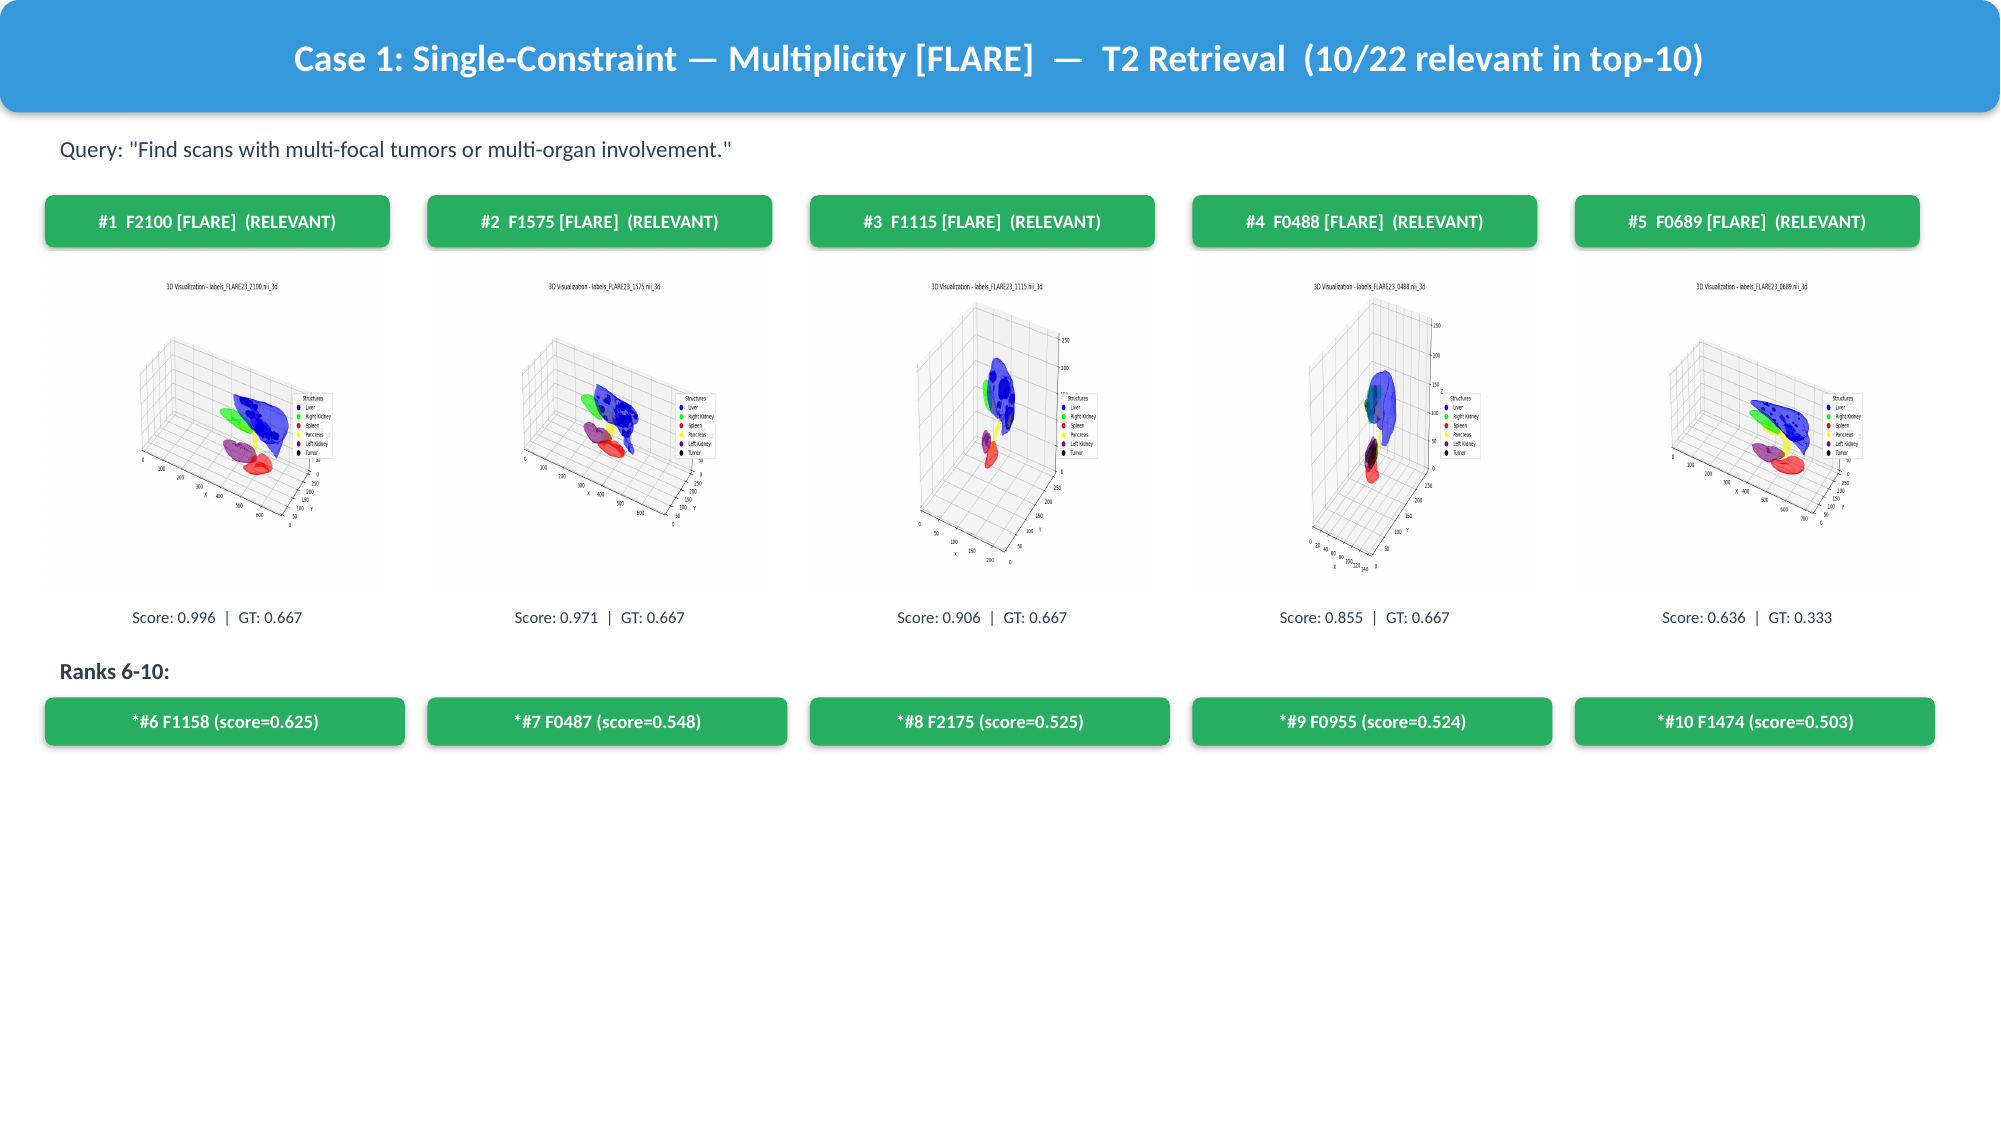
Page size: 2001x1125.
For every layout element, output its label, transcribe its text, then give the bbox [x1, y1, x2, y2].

text_box *#10 F1474 (score=0.503) [1574, 696, 1936, 747]
picture [427, 251, 773, 598]
text_box #3 F1115 [FLARE] (RELEVANT) [809, 194, 1156, 249]
picture [809, 251, 1156, 598]
text_box #5 F0689 [FLARE] (RELEVANT) [1574, 194, 1921, 249]
text_box *#9 F0955 (score=0.524) [1191, 696, 1554, 747]
text_box *#8 F2175 (score=0.525) [809, 696, 1171, 747]
picture [44, 251, 391, 598]
text_box Query: "Find scans with multi-focal tumors or multi-organ involvement." [44, 127, 1920, 170]
text_box #1 F2100 [FLARE] (RELEVANT) [44, 194, 391, 249]
text_box *#7 F0487 (score=0.548) [426, 696, 789, 747]
text_box Score: 0.636 | GT: 0.333 [1574, 604, 1920, 635]
text_box *#6 F1158 (score=0.625) [44, 696, 406, 747]
text_box Score: 0.996 | GT: 0.667 [44, 604, 390, 635]
text_box Score: 0.906 | GT: 0.667 [809, 604, 1155, 635]
text_box #2 F1575 [FLARE] (RELEVANT) [426, 194, 774, 249]
text_box #4 F0488 [FLARE] (RELEVANT) [1191, 194, 1539, 249]
text_box Case 1: Single-Constraint — Multiplicity [FLARE] — T2 Retrieval (10/22 relevant in top-10) [0, 0, 2000, 114]
picture [1574, 251, 1921, 598]
picture [1192, 251, 1538, 598]
text_box Ranks 6-10: [44, 649, 345, 692]
text_box Score: 0.971 | GT: 0.667 [427, 604, 773, 635]
text_box Score: 0.855 | GT: 0.667 [1192, 603, 1538, 635]
